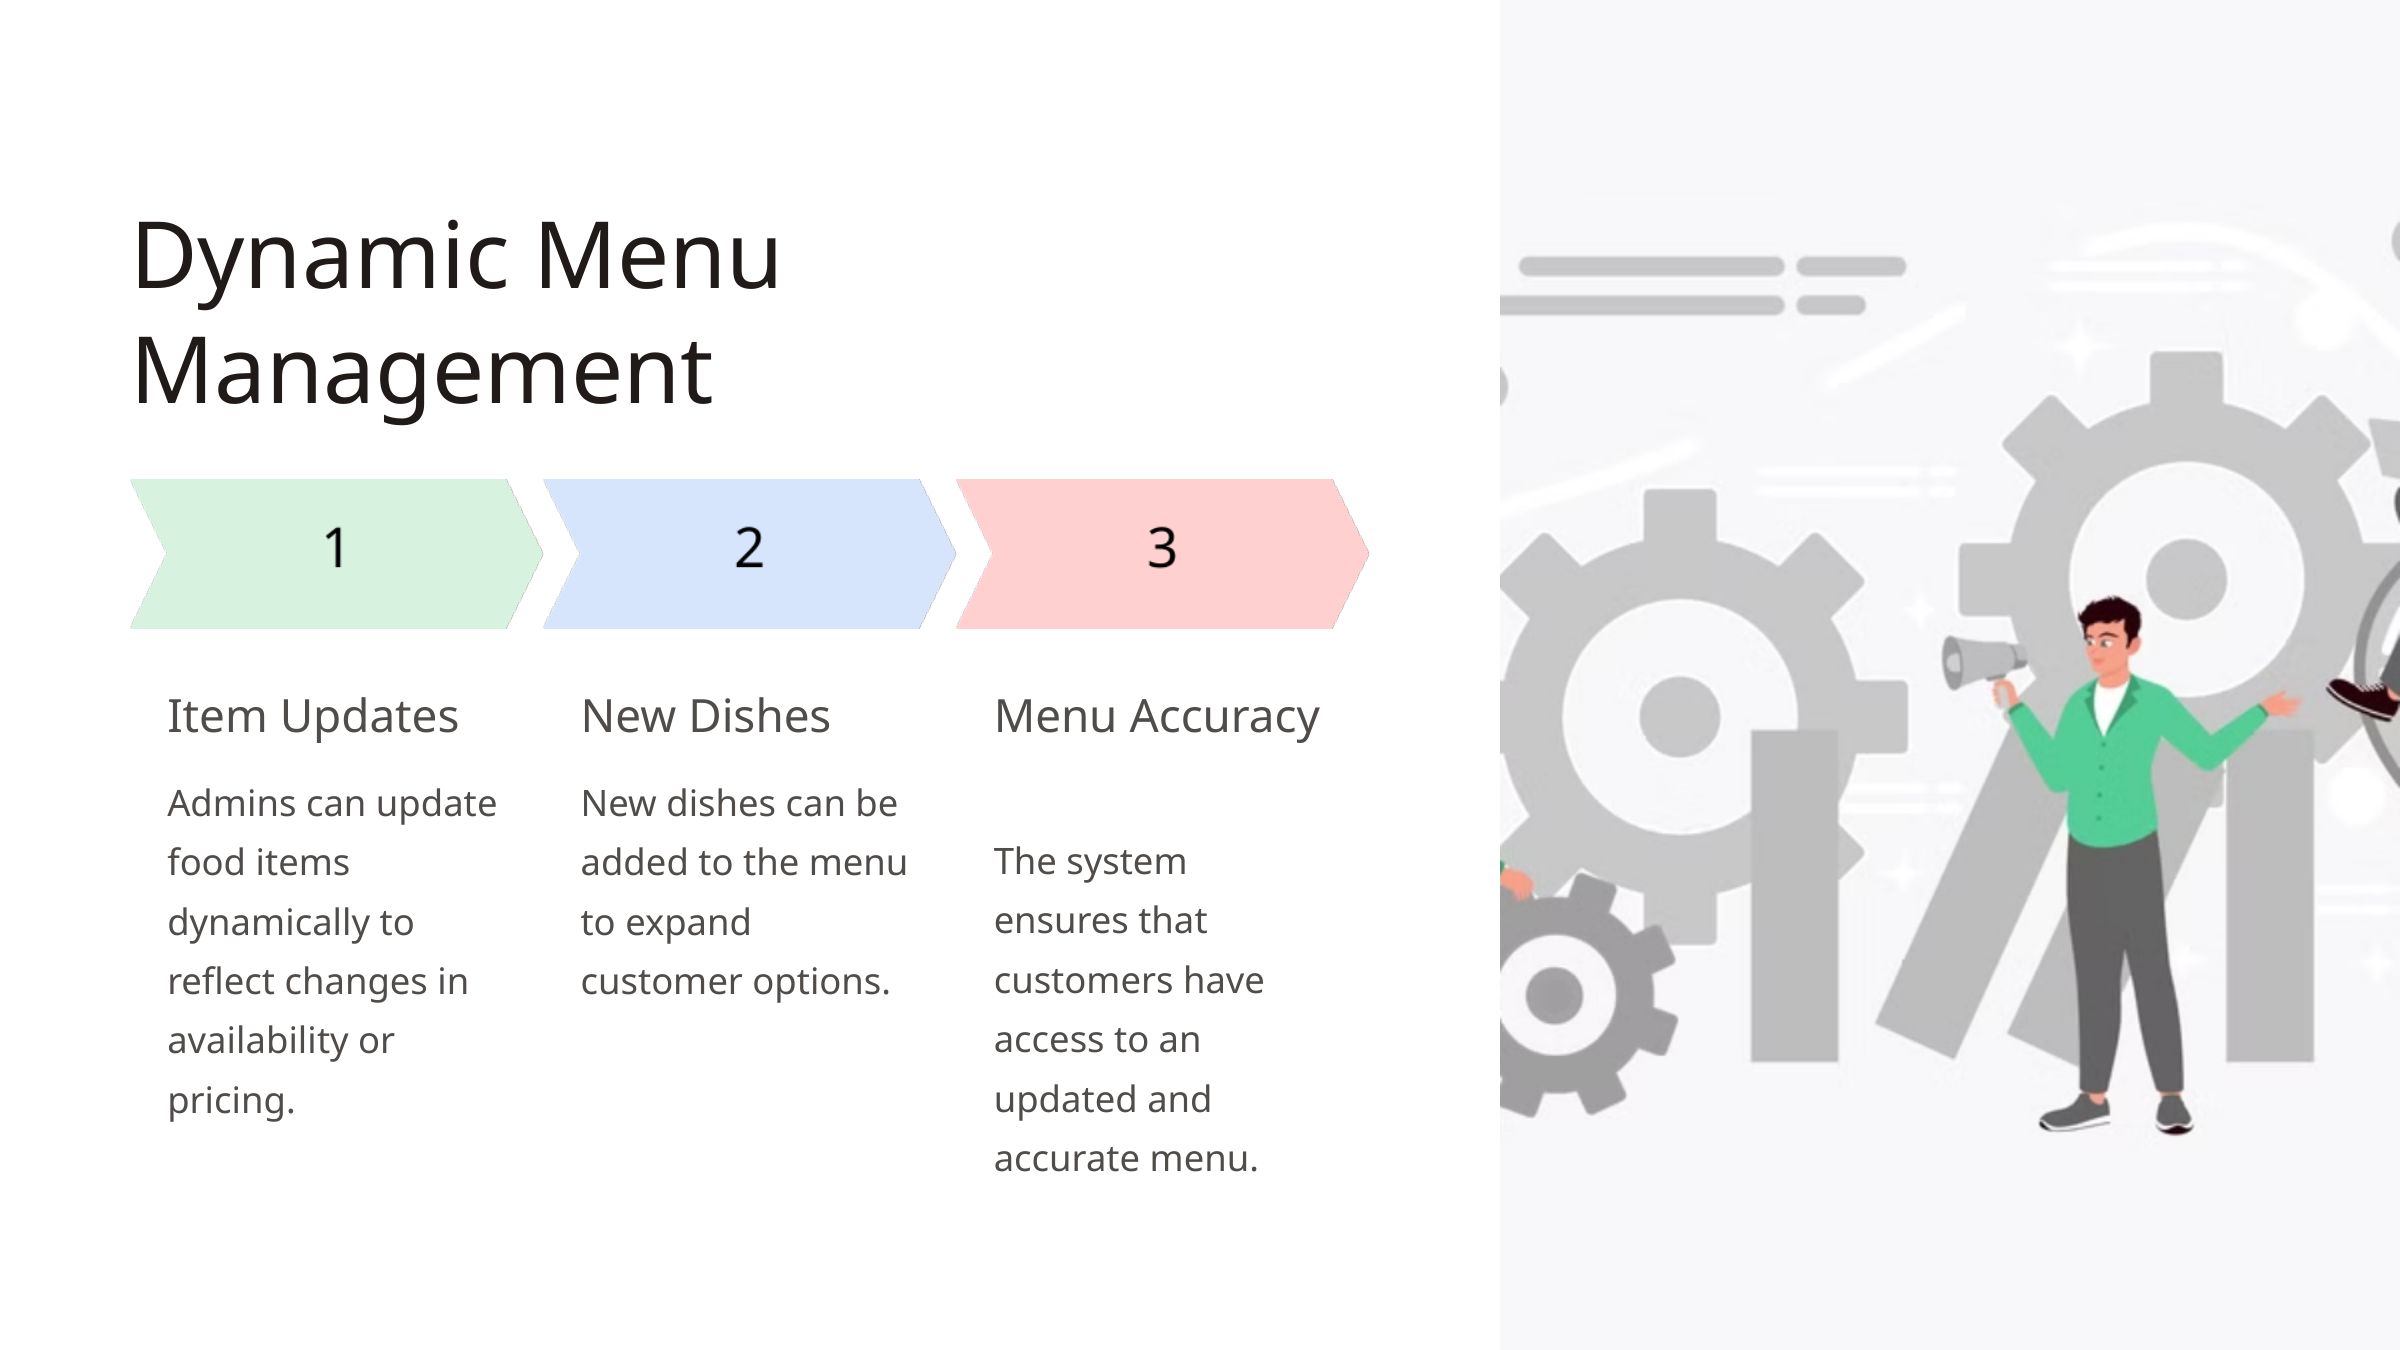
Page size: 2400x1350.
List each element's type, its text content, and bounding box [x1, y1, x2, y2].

text_box Menu Accuracy [993, 684, 1333, 801]
picture [1499, 0, 2400, 1350]
text_box Admins can update food items dynamically to reflect changes in availability or pricing. [167, 764, 507, 1122]
picture [130, 479, 1370, 629]
text_box New Dishes [580, 683, 920, 743]
text_box New dishes can be added to the menu to expand customer options. [580, 764, 920, 1003]
text_box Dynamic Menu Management [130, 191, 1370, 424]
text_box Item Updates [167, 683, 507, 743]
text_box The system ensures that customers have access to an updated and accurate menu. [993, 822, 1333, 1121]
